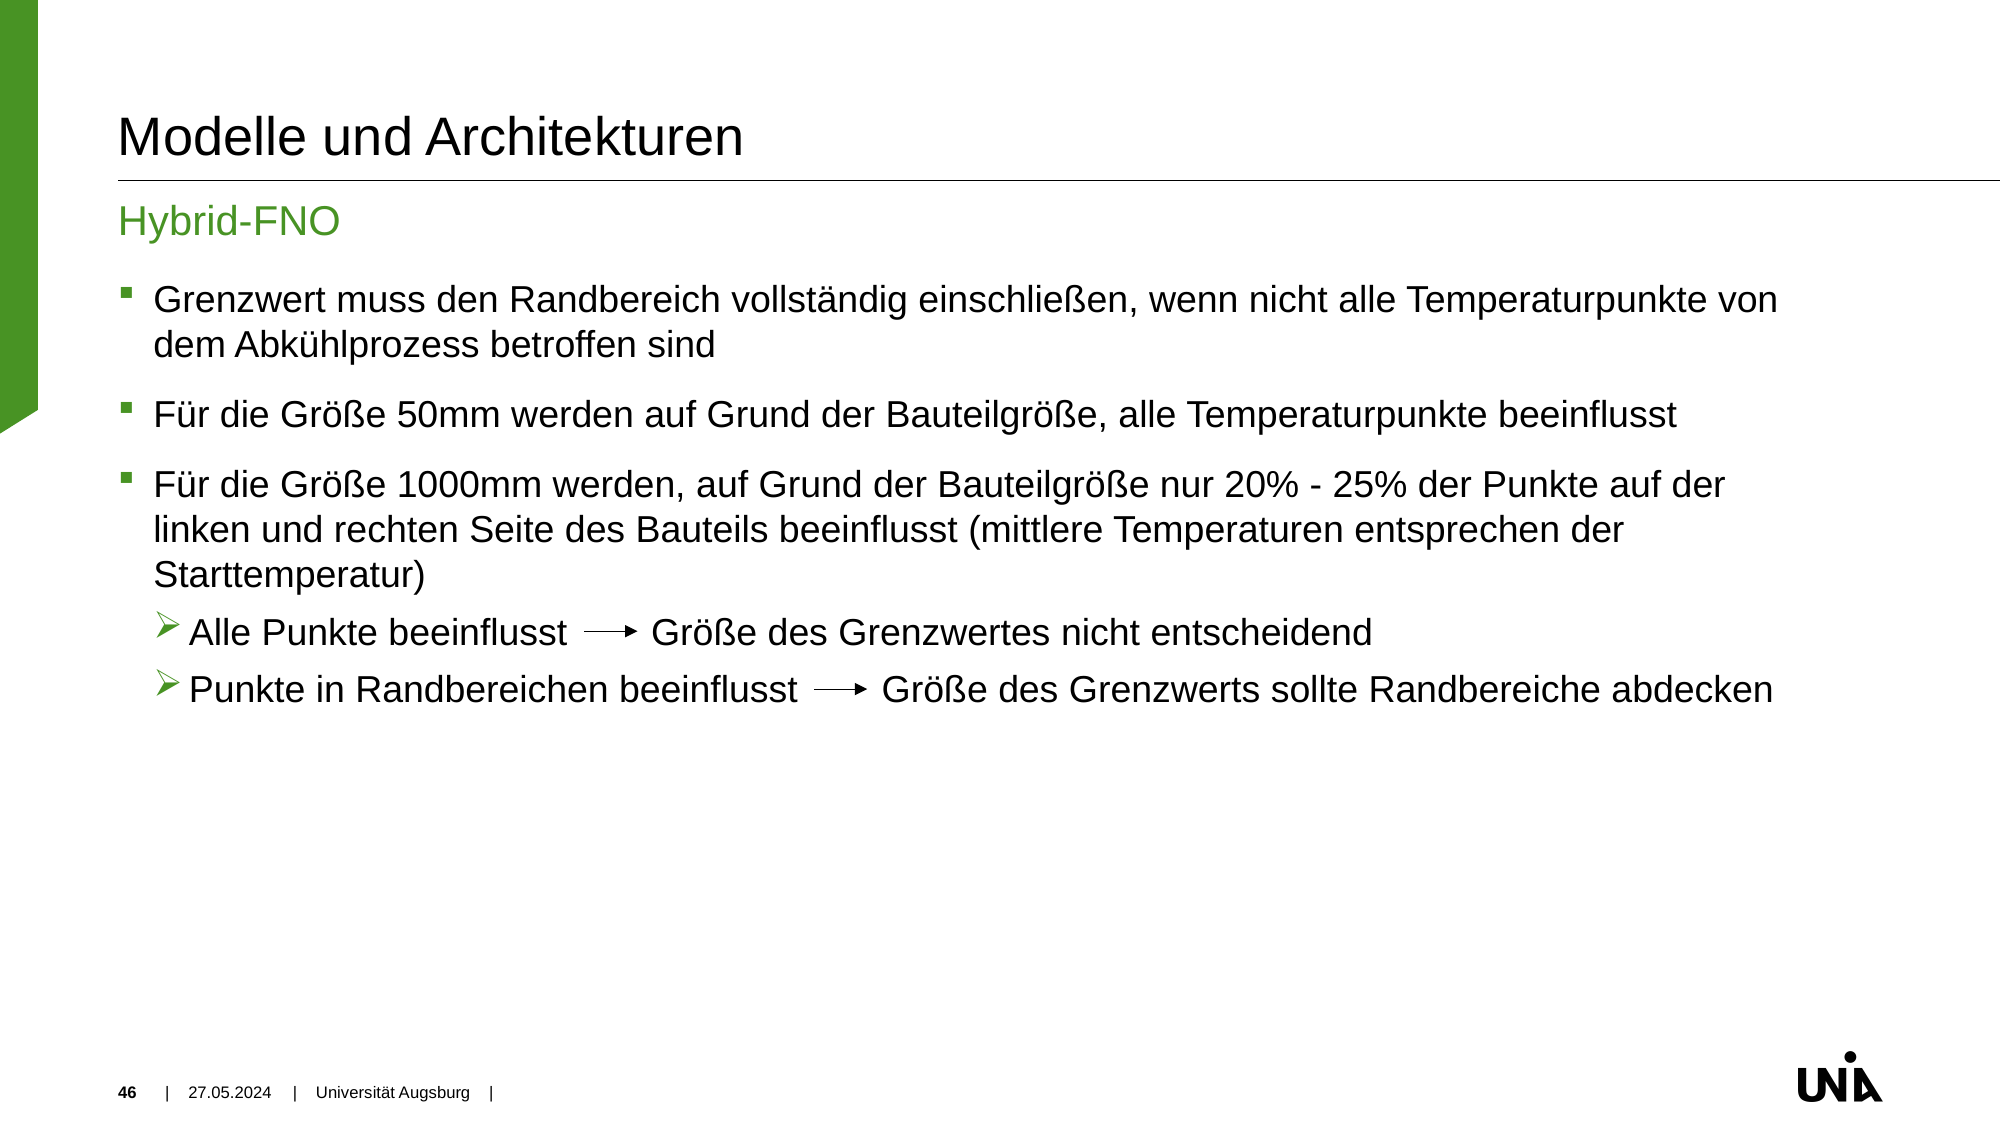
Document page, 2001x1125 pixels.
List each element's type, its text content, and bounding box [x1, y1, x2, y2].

title Modelle und Architekturen [117, 0, 1882, 168]
footer | Universität Augsburg | [292, 1066, 1490, 1102]
picture [1798, 1051, 1883, 1102]
list Grenzwert muss den Randbereich vollständig einschließen, wenn nicht alle Temperaturpunkte von dem Abkühlprozess betroffen sind Für die Größe 50mm werden auf Grund der Bauteilgröße, alle Temperaturpunkte beeinflusst Für die Größe 1000mm werden, auf Grund der Bauteilgröße nur 20% - 25% der Punkte auf der linken und rechten Seite des Bauteils beeinflusst (mittlere Temperaturen entsprechen der Starttemperatur) Alle Punkte beeinflusst Größe des Grenzwertes nicht entscheidend Punkte in Randbereichen beeinflusst Größe des Grenzwerts sollte Randbereiche abdecken [117, 274, 1811, 857]
subtitle Hybrid-FNO [117, 193, 1882, 254]
text_box [118, 597, 970, 1018]
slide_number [171, 1066, 292, 1102]
slide_number 46 [118, 1066, 171, 1102]
